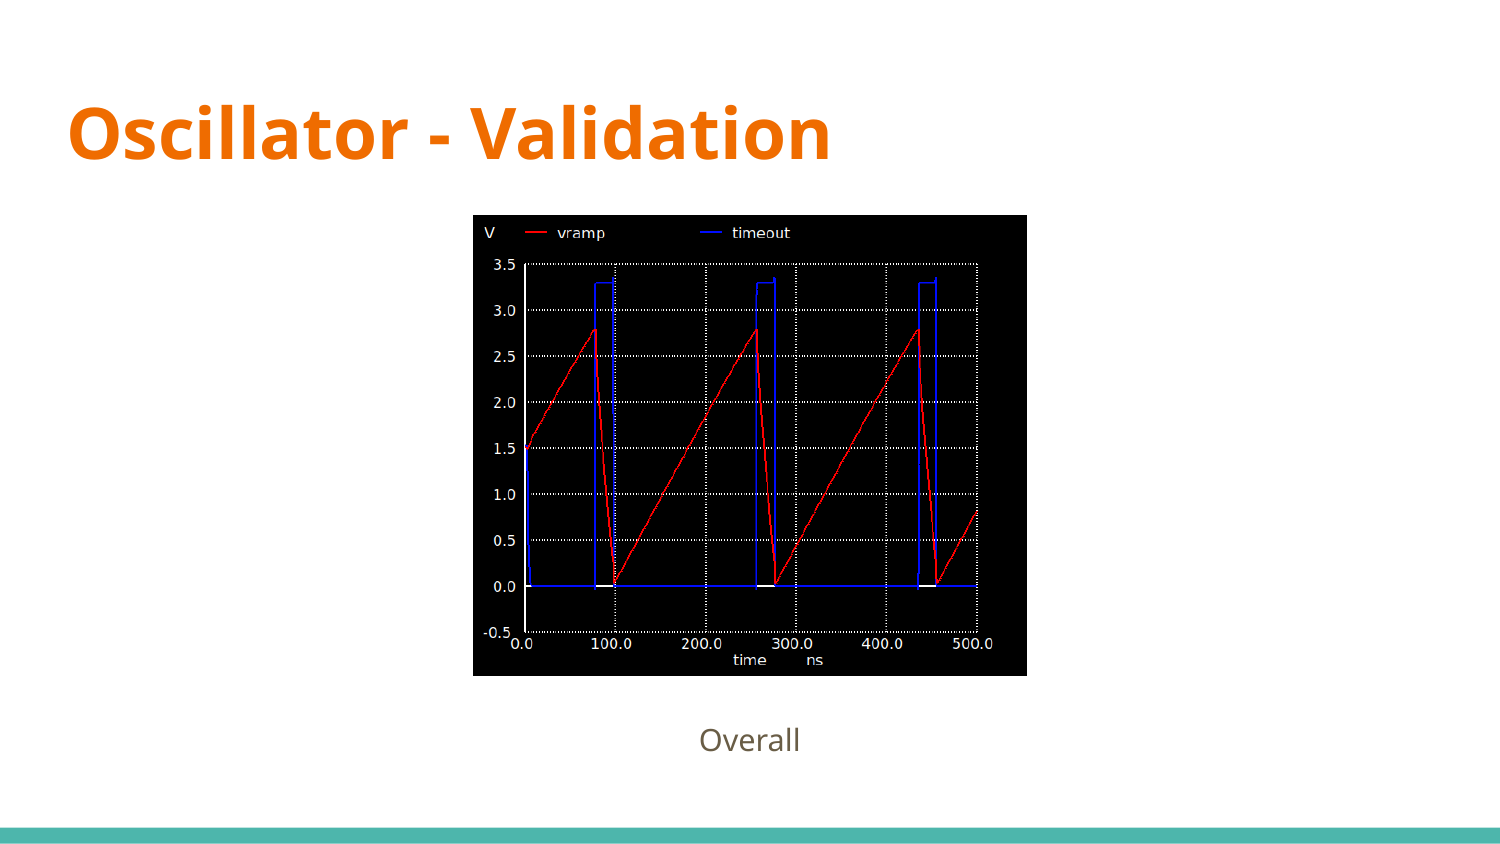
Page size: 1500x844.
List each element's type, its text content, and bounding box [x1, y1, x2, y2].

list Overall [600, 700, 900, 774]
title Oscillator - Validation [51, 72, 1449, 189]
picture [473, 213, 1027, 676]
